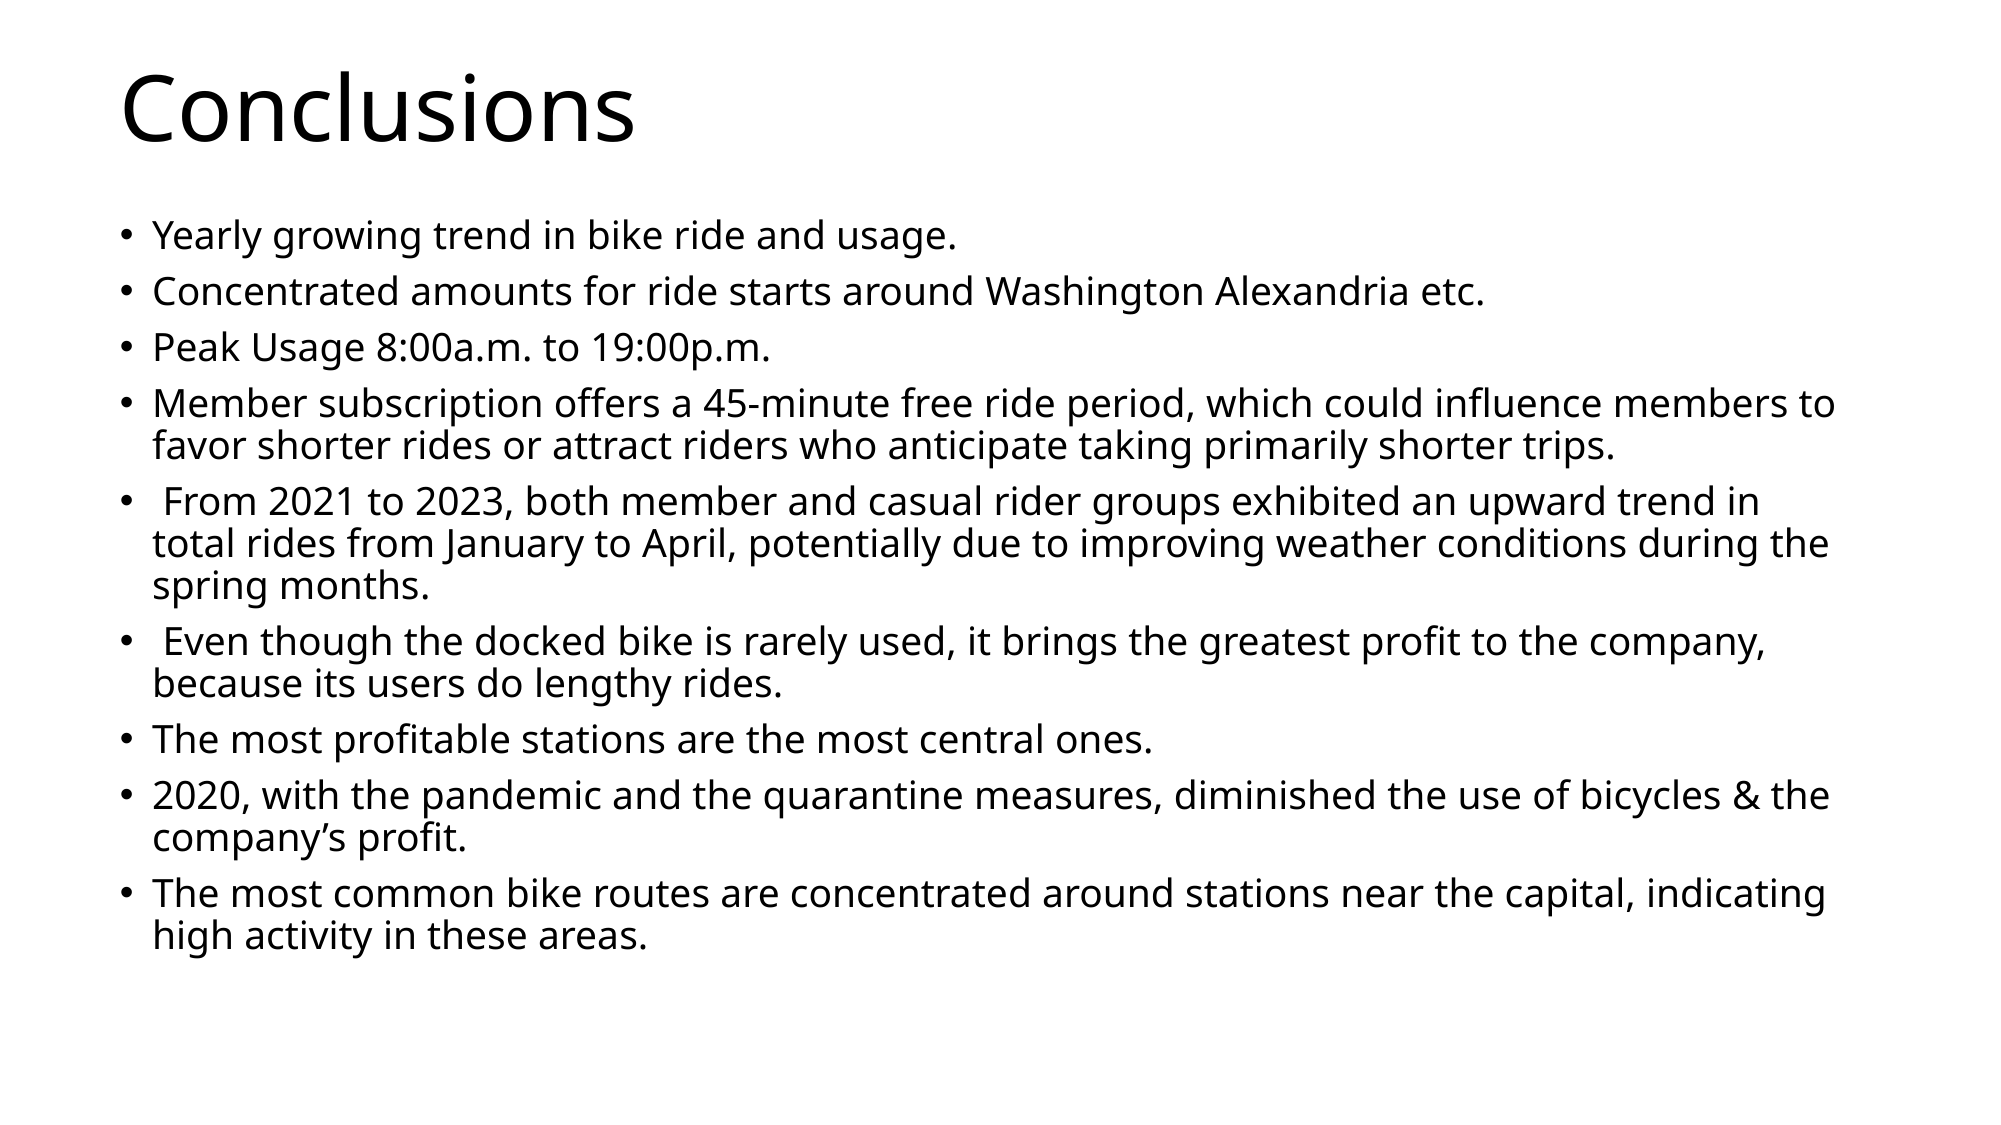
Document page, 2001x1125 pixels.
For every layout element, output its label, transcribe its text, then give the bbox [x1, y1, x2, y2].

list Yearly growing trend in bike ride and usage. Concentrated amounts for ride starts around Washington Alexandria etc. Peak Usage 8:00a.m. to 19:00p.m. Member subscription offers a 45-minute free ride period, which could influence members to favor shorter rides or attract riders who anticipate taking primarily shorter trips. From 2021 to 2023, both member and casual rider groups exhibited an upward trend in total rides from January to April, potentially due to improving weather conditions during the spring months. Even though the docked bike is rarely used, it brings the greatest profit to the company, because its users do lengthy rides. The most profitable stations are the most central ones. 2020, with the pandemic and the quarantine measures, diminished the use of bicycles & the company’s profit. The most common bike routes are concentrated around stations near the capital, indicating high activity in these areas. [104, 208, 1863, 1014]
title Conclusions [104, 3, 1830, 208]
